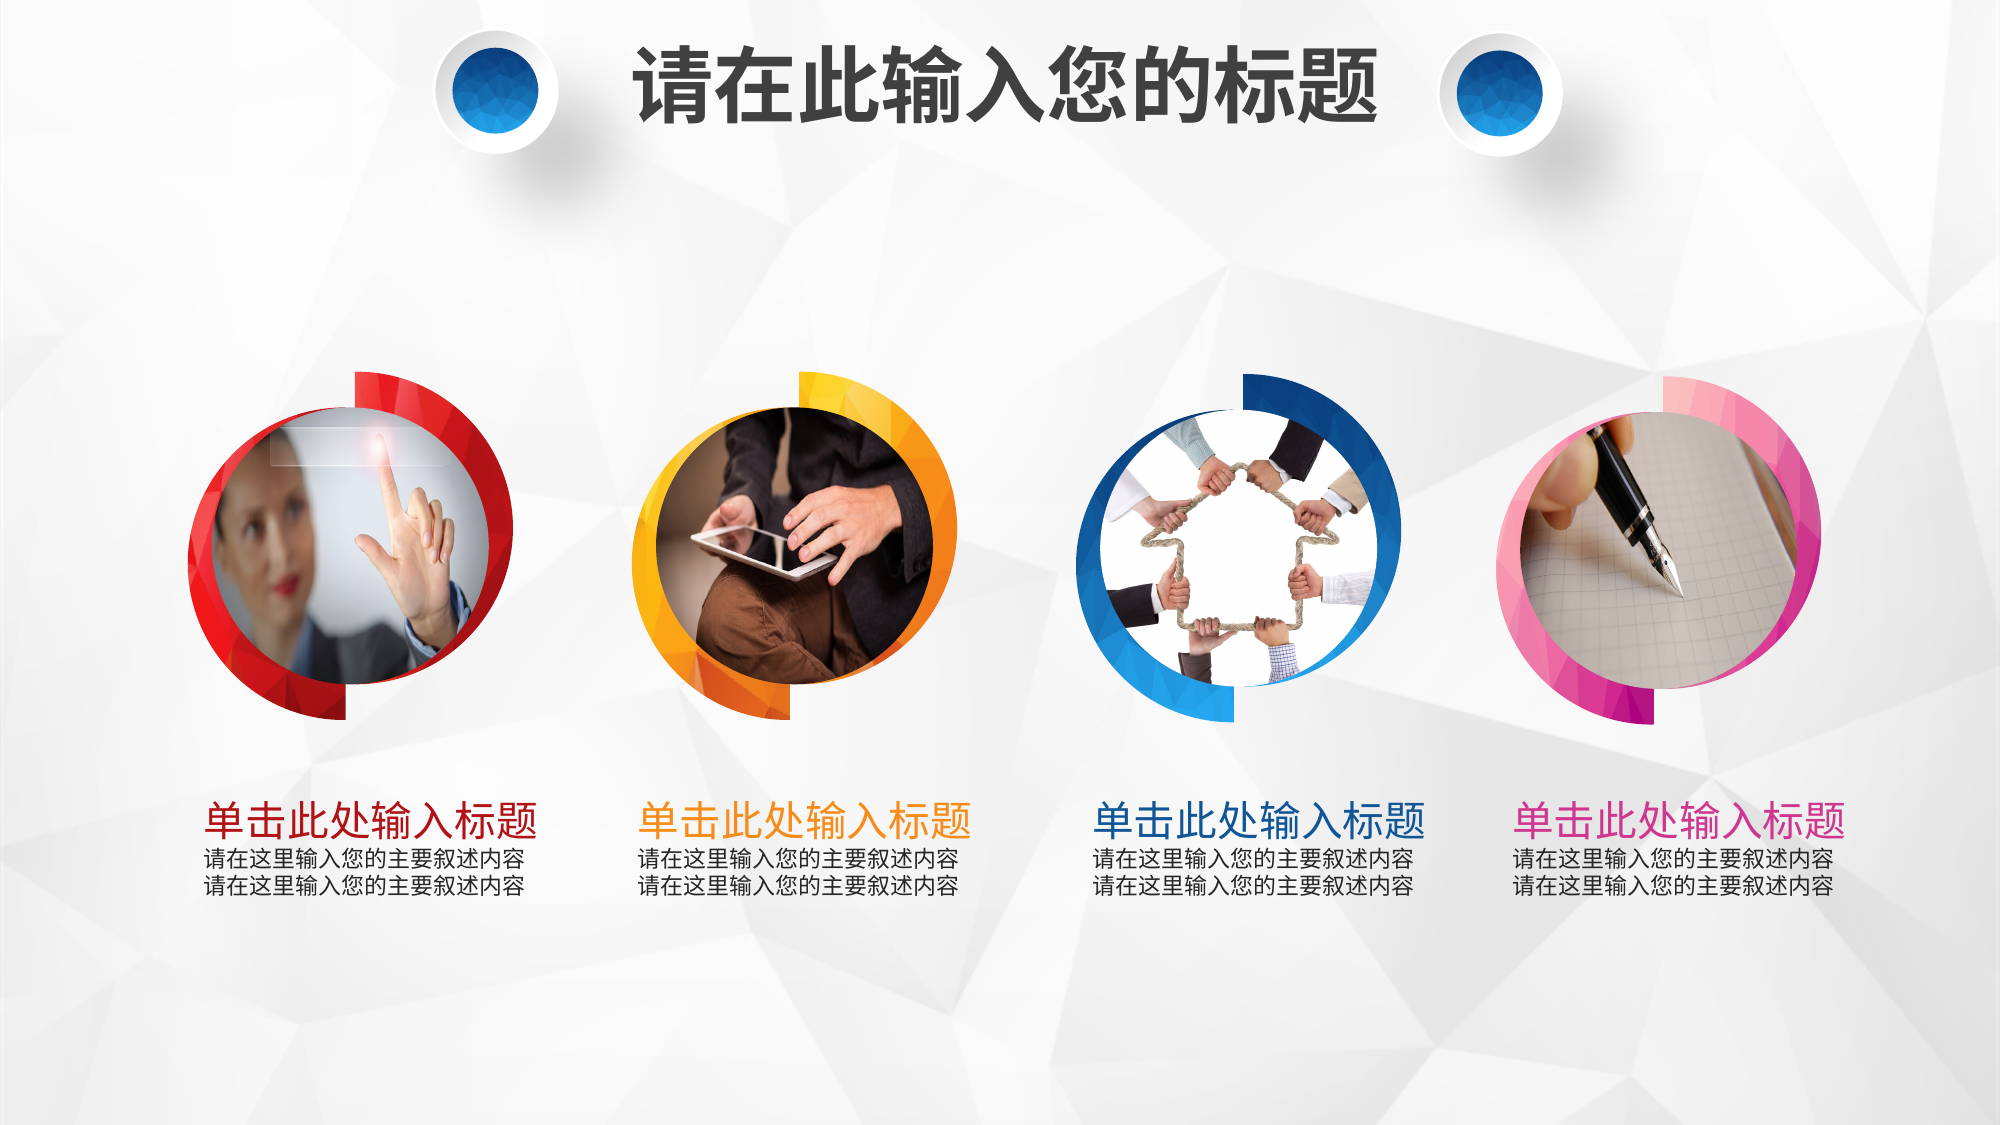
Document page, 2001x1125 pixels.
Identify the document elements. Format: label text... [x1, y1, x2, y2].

text_box [1662, 375, 1823, 690]
text_box [655, 406, 934, 686]
text_box [353, 370, 514, 685]
text_box [798, 370, 959, 685]
text_box 请在此输入您的标题 [616, 25, 1396, 141]
text_box 单击此处输入标题 请在这里输入您的主要叙述内容 请在这里输入您的主要叙述内容 [623, 787, 987, 907]
picture [0, 0, 2000, 1125]
text_box 单击此处输入标题 请在这里输入您的主要叙述内容 请在这里输入您的主要叙述内容 [189, 787, 553, 907]
text_box [1519, 410, 1799, 690]
text_box [1494, 411, 1655, 726]
text_box 单击此处输入标题 请在这里输入您的主要叙述内容 请在这里输入您的主要叙述内容 [1077, 787, 1442, 907]
text_box 单击此处输入标题 请在这里输入您的主要叙述内容 请在这里输入您的主要叙述内容 [1497, 787, 1862, 952]
text_box [210, 406, 490, 686]
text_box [433, 29, 558, 153]
text_box [630, 407, 791, 722]
text_box [186, 407, 347, 722]
text_box [1099, 408, 1379, 688]
text_box [1074, 409, 1235, 724]
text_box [1438, 31, 1562, 156]
text_box [1242, 372, 1403, 687]
